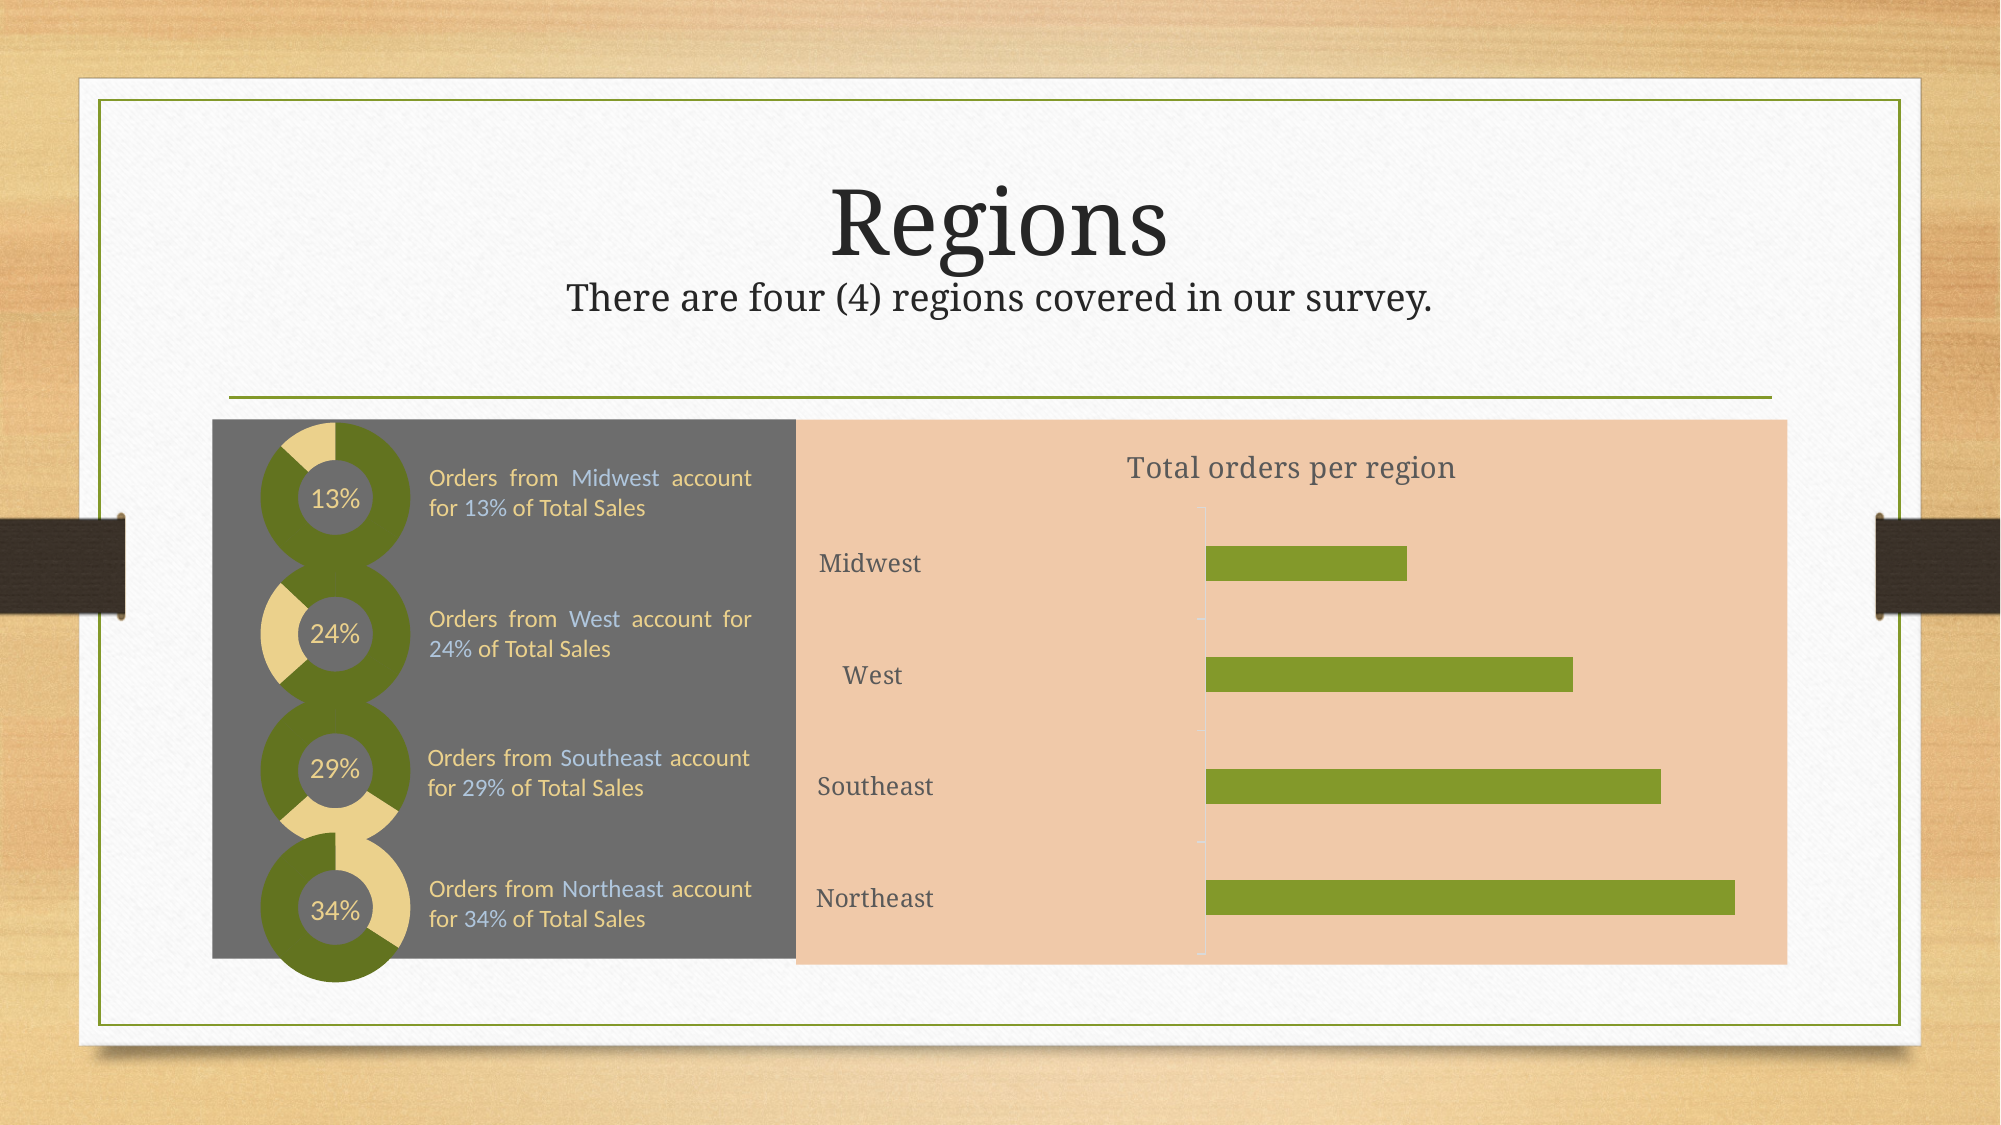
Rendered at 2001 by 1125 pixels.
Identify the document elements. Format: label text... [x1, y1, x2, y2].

text_box [212, 419, 223, 959]
picture [0, 0, 2001, 1125]
text_box Orders from Southeast account for 29% of Total Sales [448, 734, 766, 810]
title Regions There are four (4) regions covered in our survey. [212, 108, 1788, 375]
text_box [448, 419, 795, 959]
text_box Orders from West account for 24% of Total Sales [448, 595, 767, 671]
text_box Orders from Midwest account for 13% of Total Sales [448, 454, 767, 529]
text_box Orders from Northeast account for 34% of Total Sales [448, 865, 767, 941]
chart [795, 419, 1788, 965]
chart [223, 419, 448, 986]
